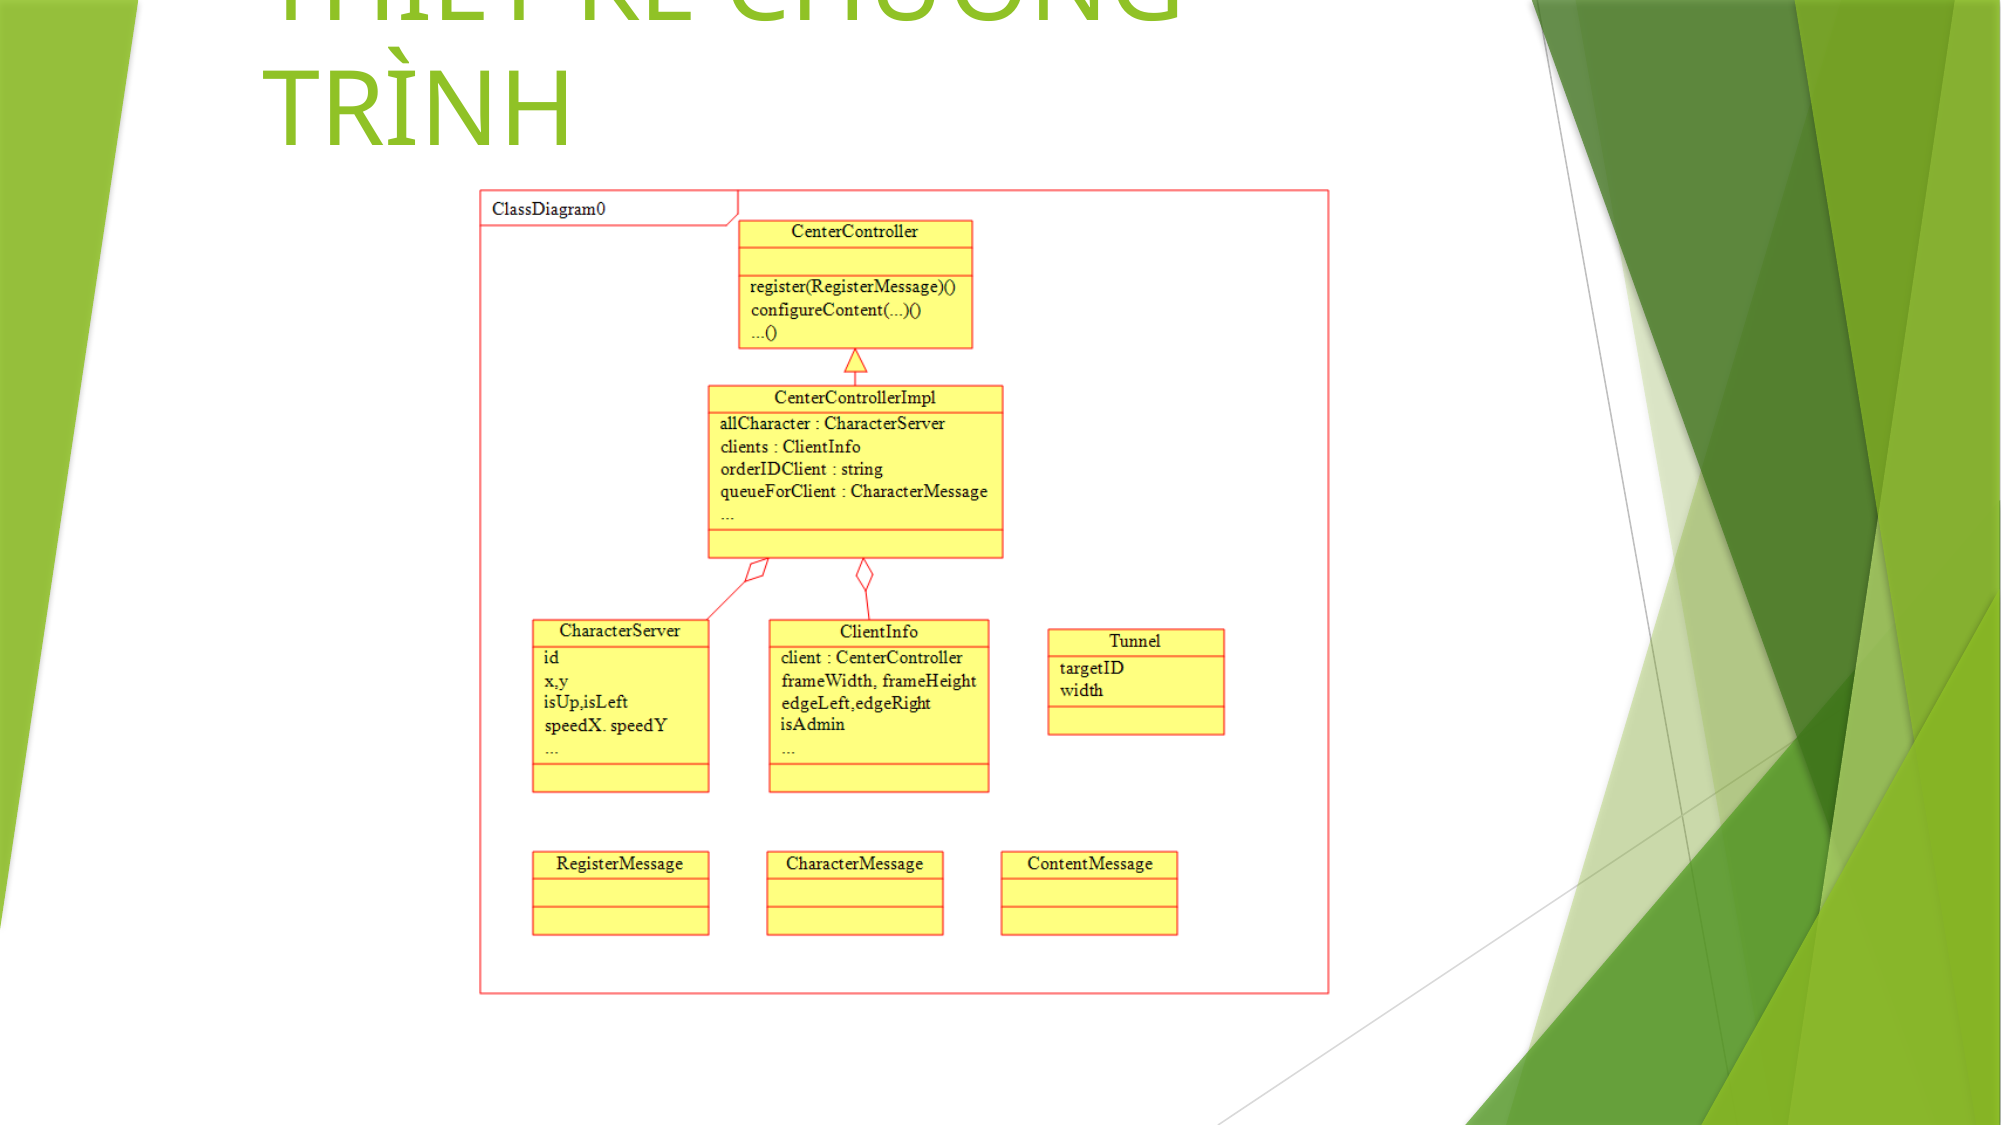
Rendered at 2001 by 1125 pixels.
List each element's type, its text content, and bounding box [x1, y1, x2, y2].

picture [478, 187, 1332, 997]
title THIẾT KẾ CHƯƠNG TRÌNH [247, 0, 1522, 174]
